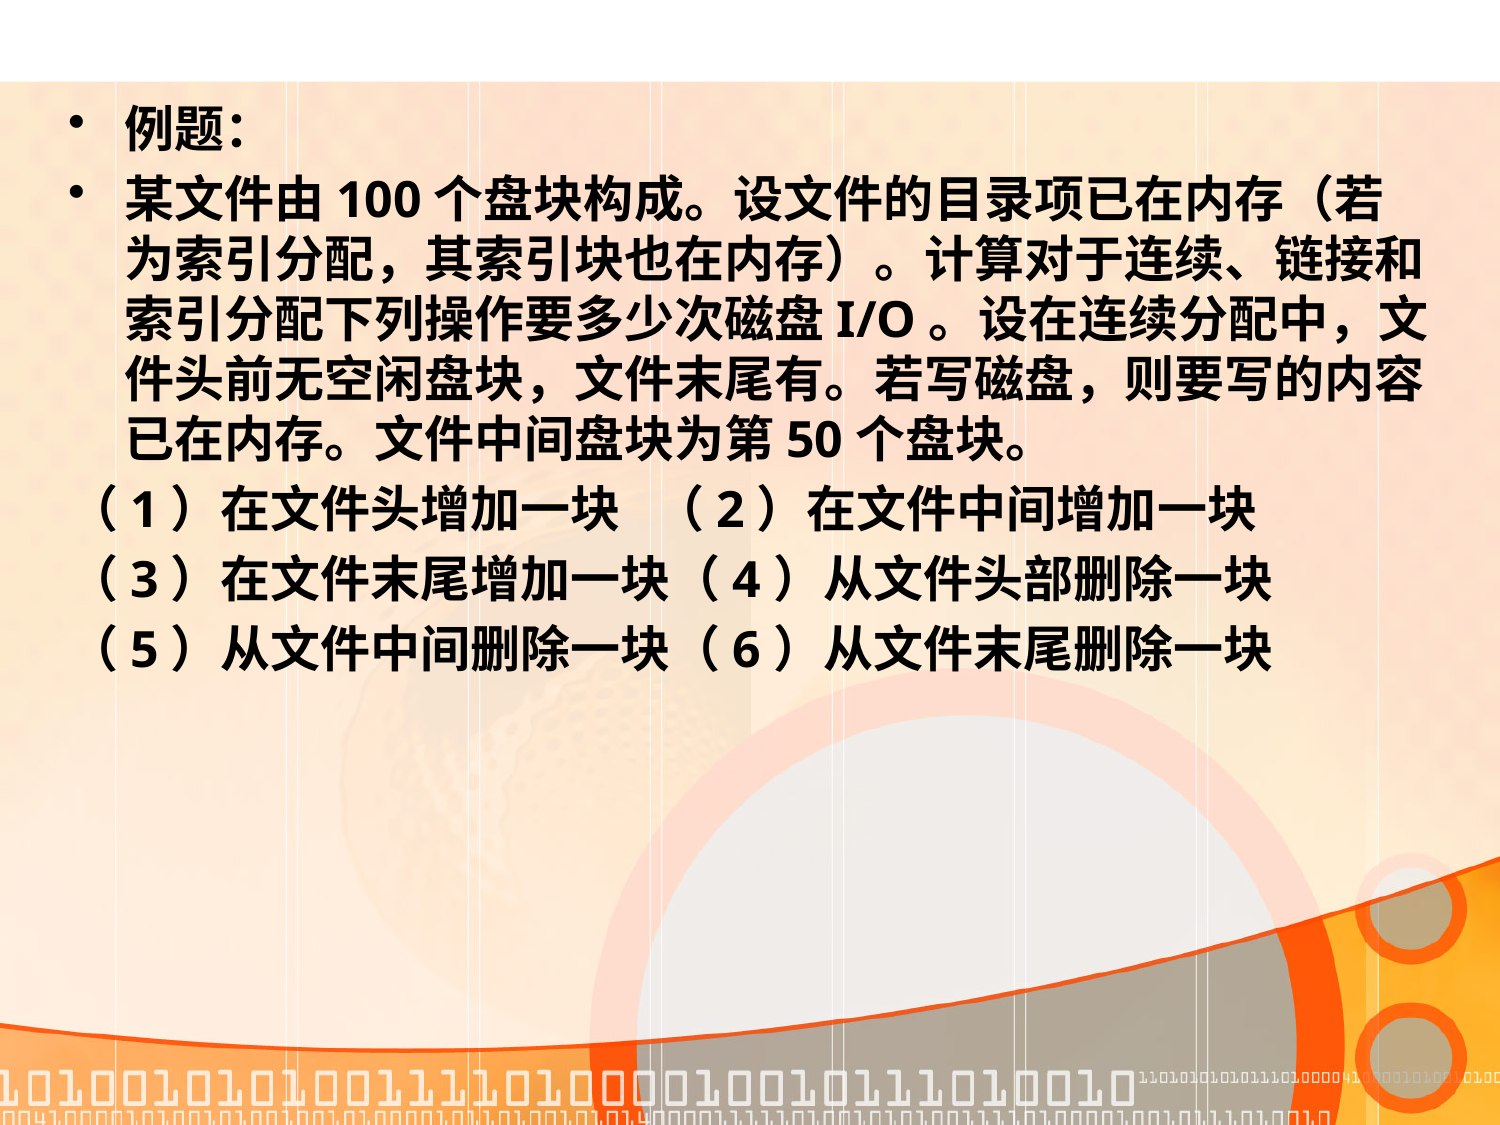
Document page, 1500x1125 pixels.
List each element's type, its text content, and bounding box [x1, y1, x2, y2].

list 例题： 某文件由100个盘块构成。设文件的目录项已在内存（若为索引分配，其索引块也在内存）。计算对于连续、链接和索引分配下列操作要多少次磁盘I/O。设在连续分配中，文件头前无空闲盘块，文件末尾有。若写磁盘，则要写的内容已在内存。文件中间盘块为第50个盘块。 （1）在文件头增加一块 （2）在文件中间增加一块 （3）在文件末尾增加一块（4）从文件头部删除一块 （5）从文件中间删除一块（6）从文件末尾删除一块 [52, 89, 1448, 723]
picture [0, 82, 1500, 1125]
